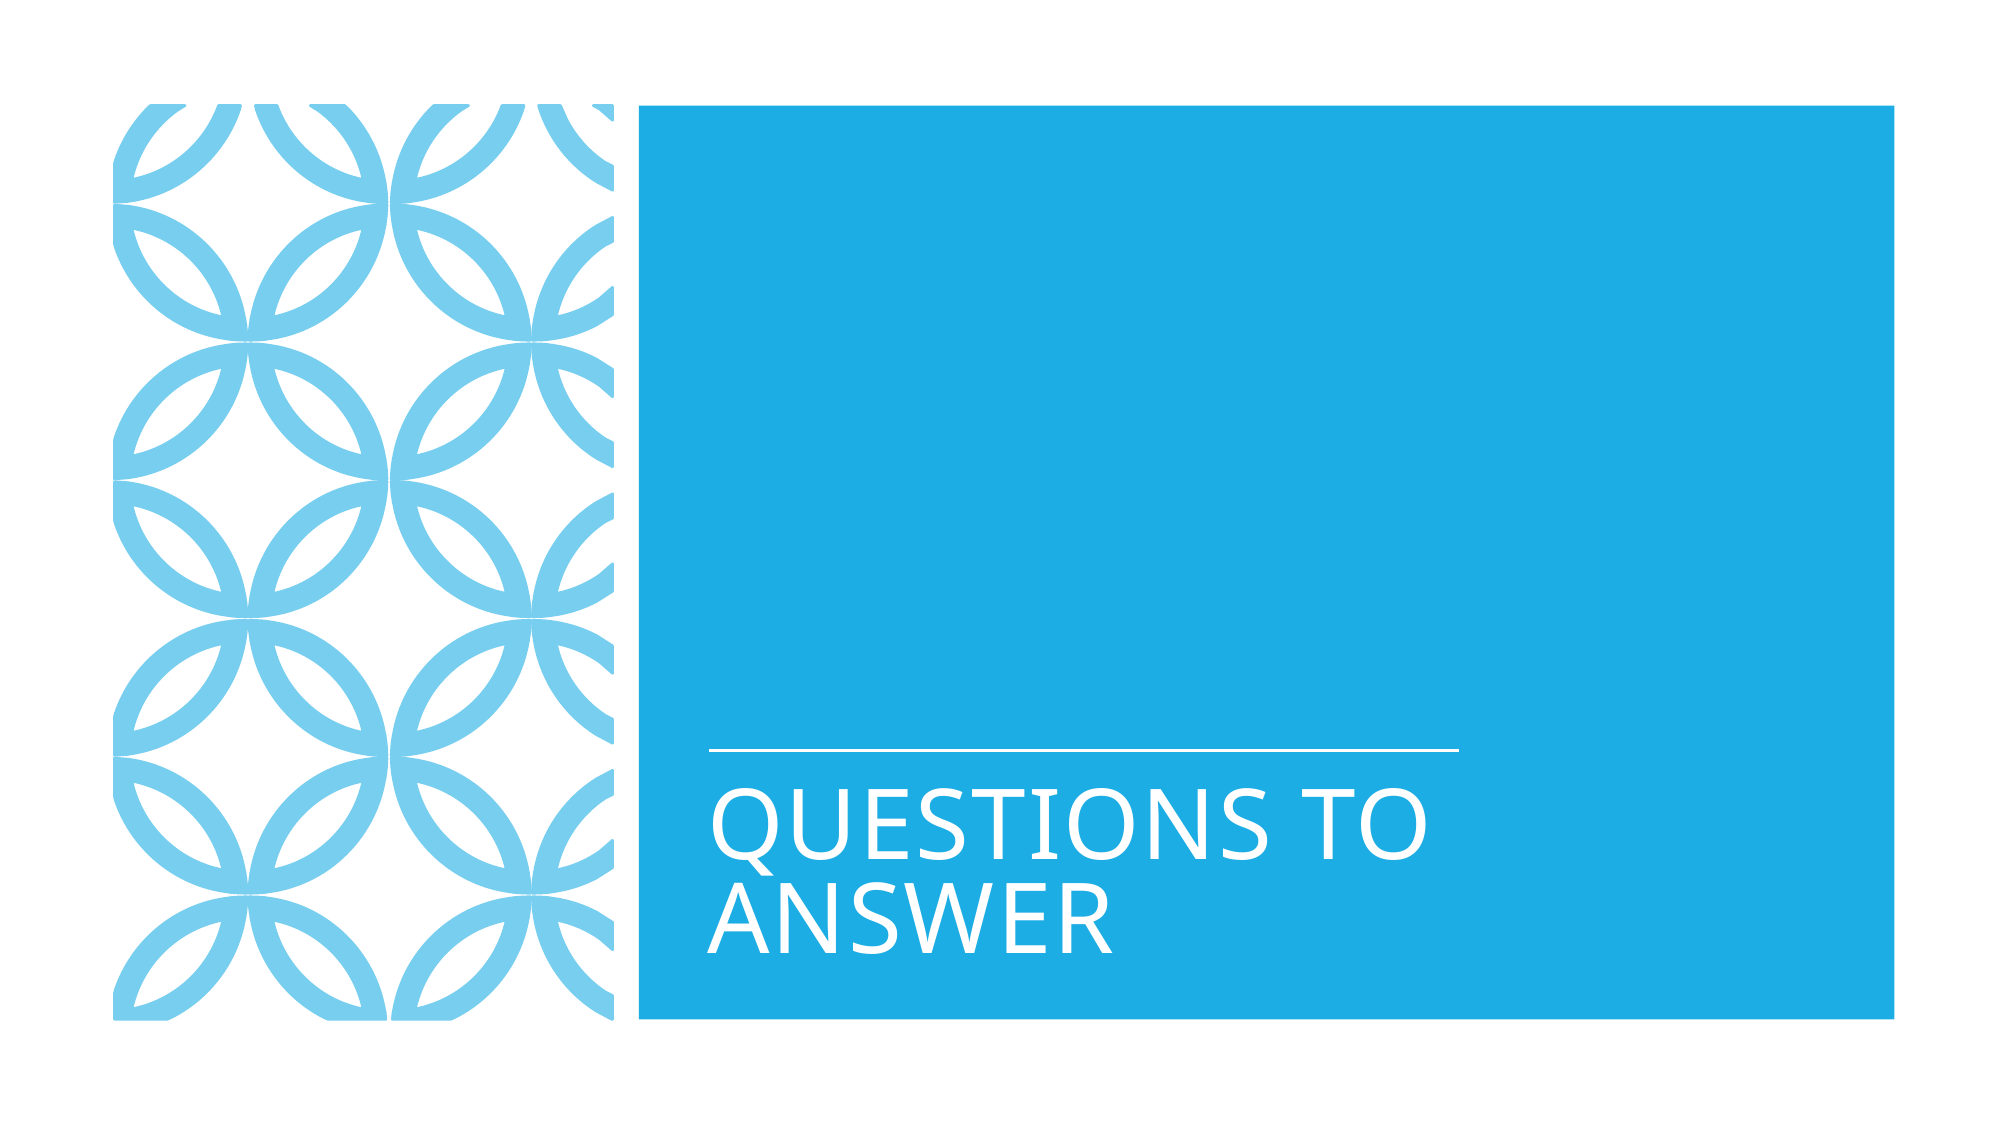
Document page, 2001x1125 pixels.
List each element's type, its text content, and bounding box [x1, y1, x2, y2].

title Questions to Answer [692, 776, 1842, 982]
text_box [0, 0, 2000, 1125]
text_box [113, 104, 614, 1021]
text_box [638, 104, 1896, 1021]
